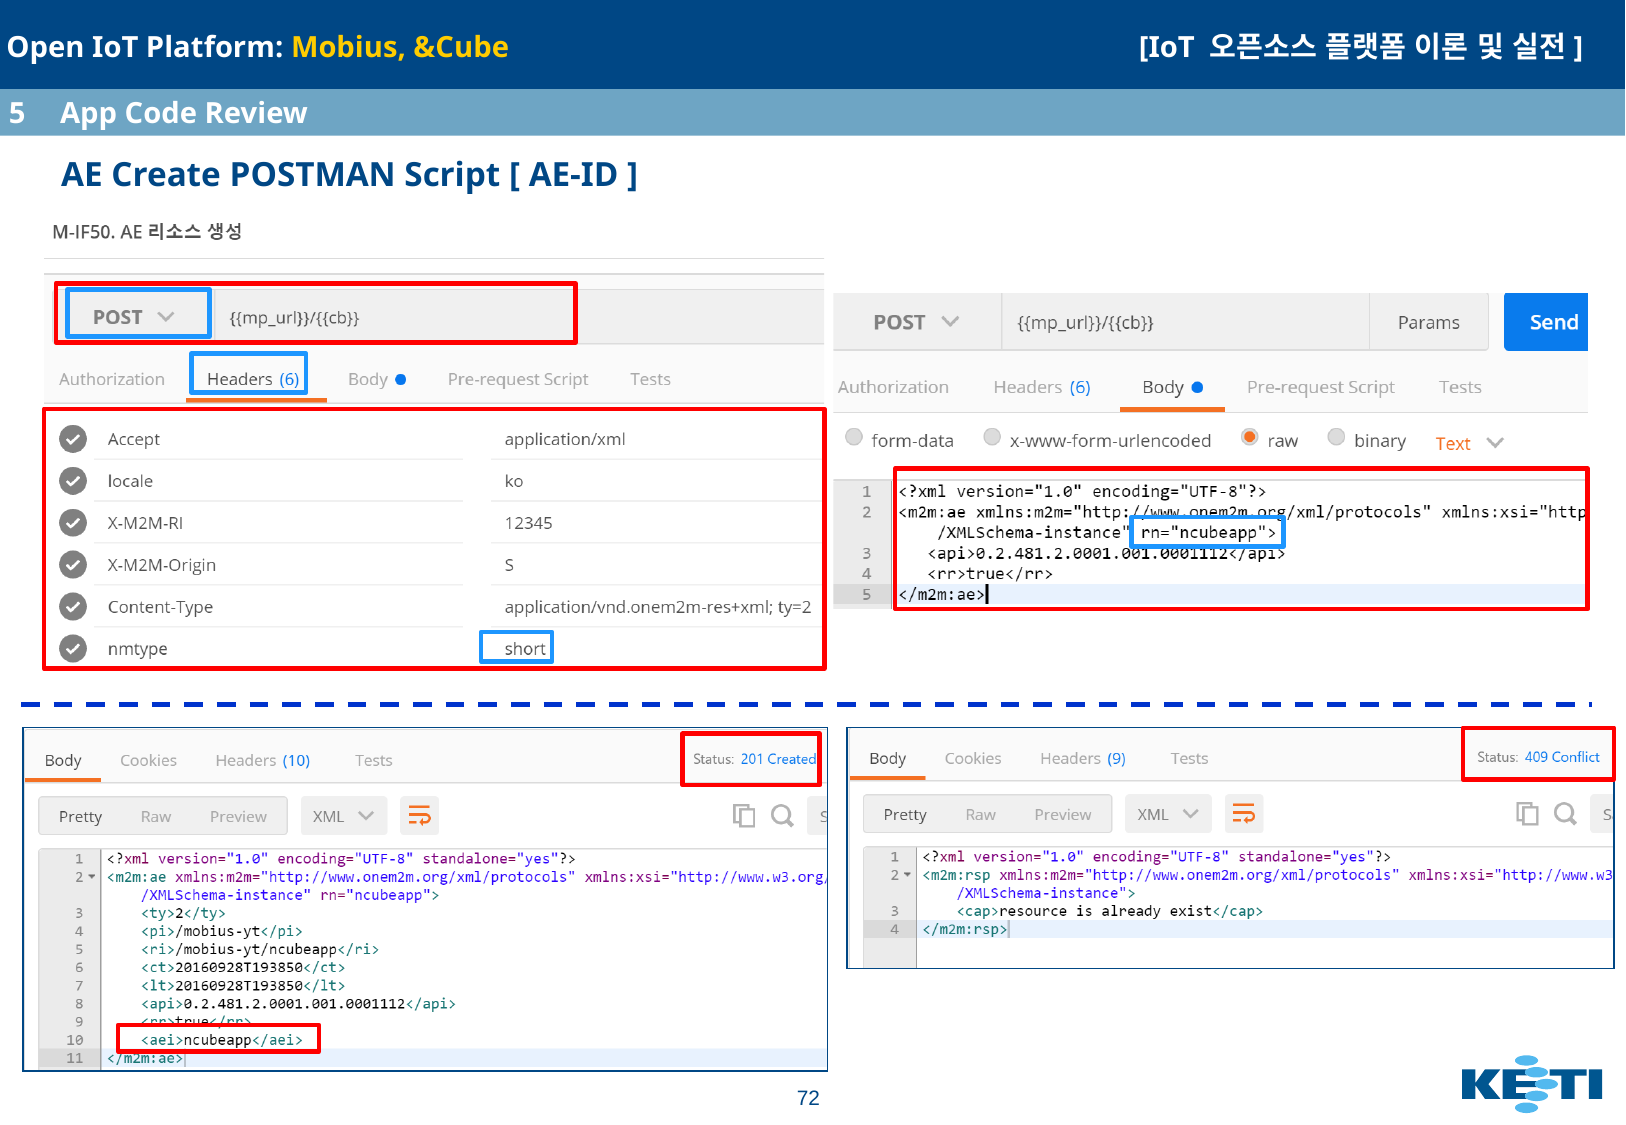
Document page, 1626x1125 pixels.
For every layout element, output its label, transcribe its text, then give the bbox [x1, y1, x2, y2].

text_box 5 App Code Review [0, 94, 1575, 130]
picture [833, 292, 1589, 610]
picture [43, 207, 825, 670]
title AE Create POSTMAN Script [ AE-ID ] [61, 152, 1563, 292]
picture [23, 727, 827, 1071]
picture [847, 727, 1614, 968]
